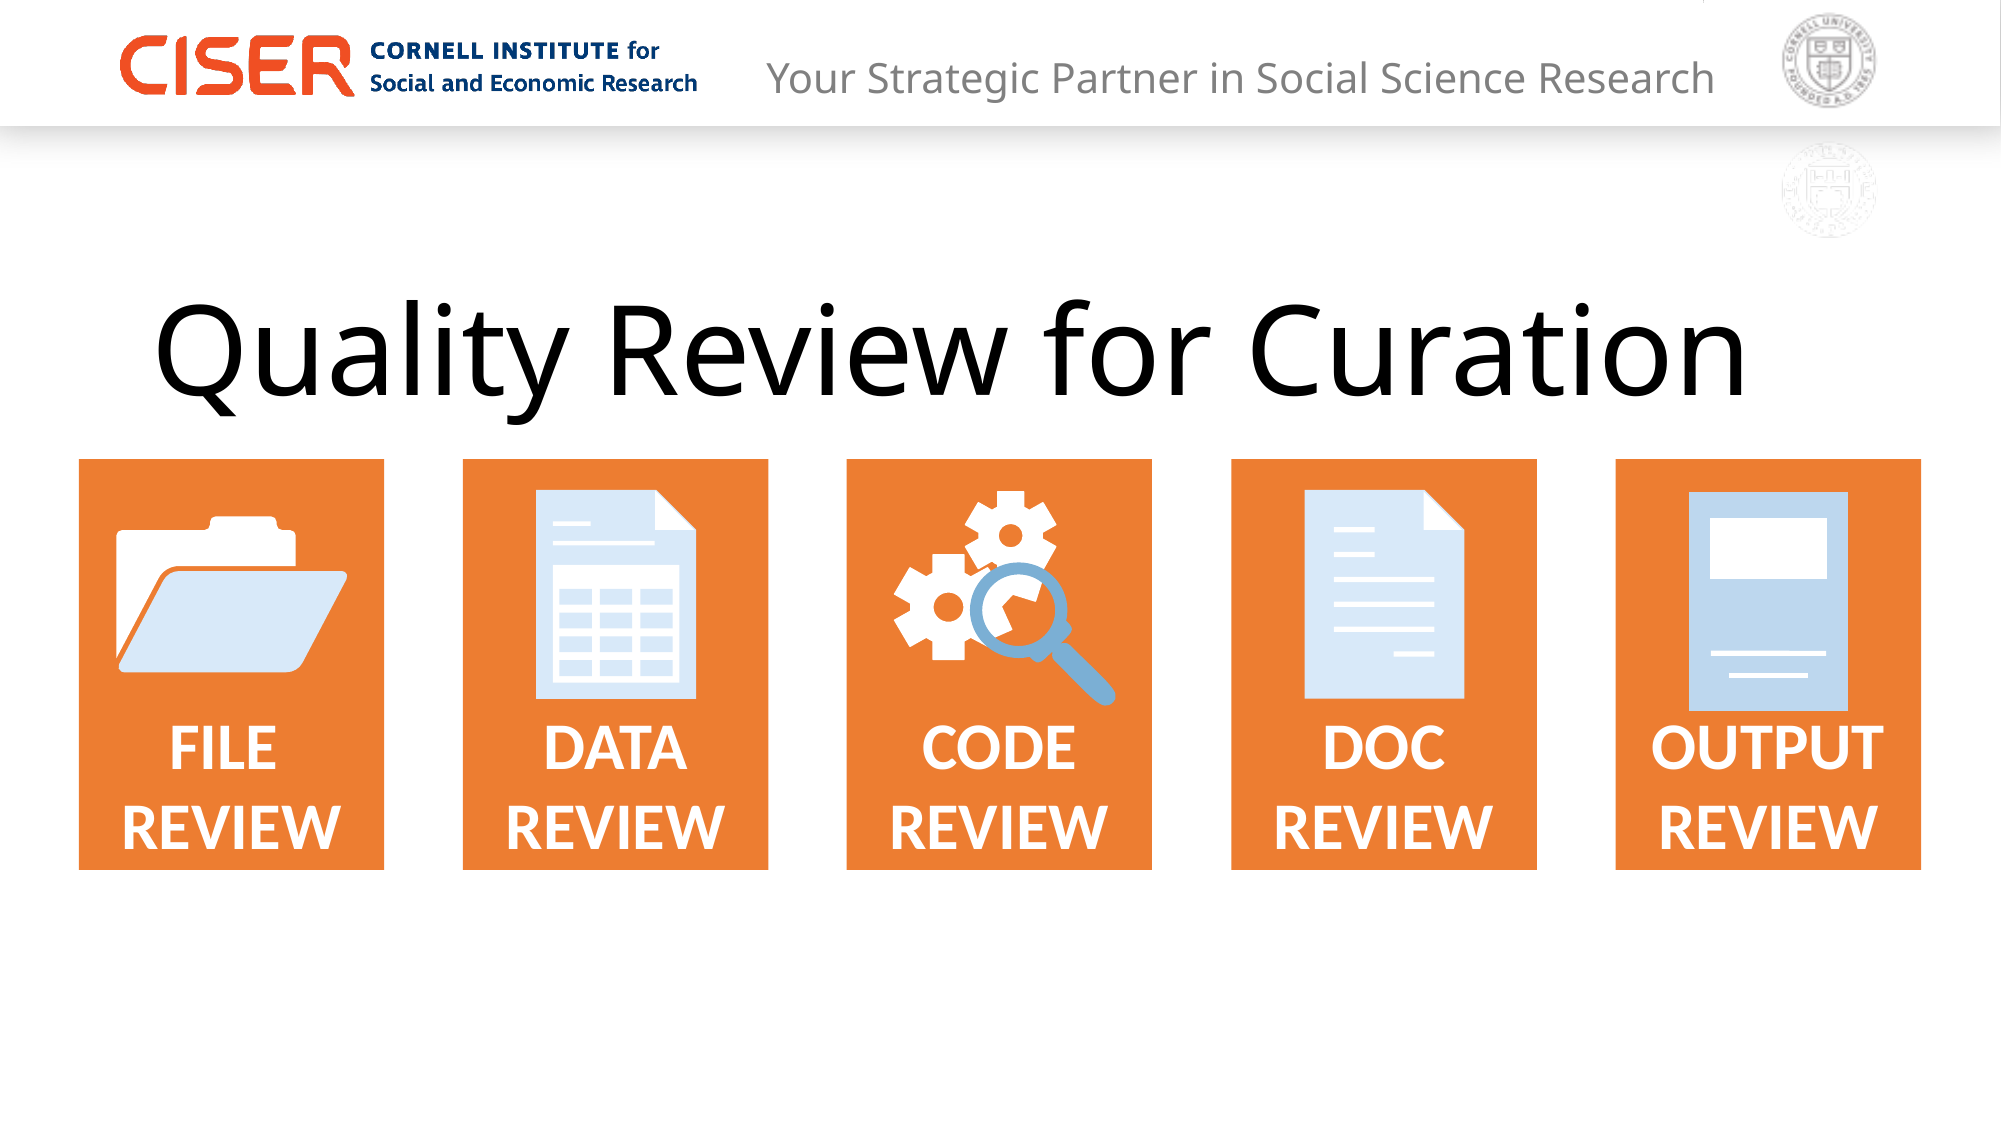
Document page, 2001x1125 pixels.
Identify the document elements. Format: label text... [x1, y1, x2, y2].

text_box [1231, 459, 1537, 870]
title Quality Review for Curation [136, 280, 1862, 502]
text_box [462, 459, 769, 870]
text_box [78, 459, 385, 870]
picture [53, 0, 763, 170]
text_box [846, 459, 1152, 870]
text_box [1615, 459, 1922, 870]
